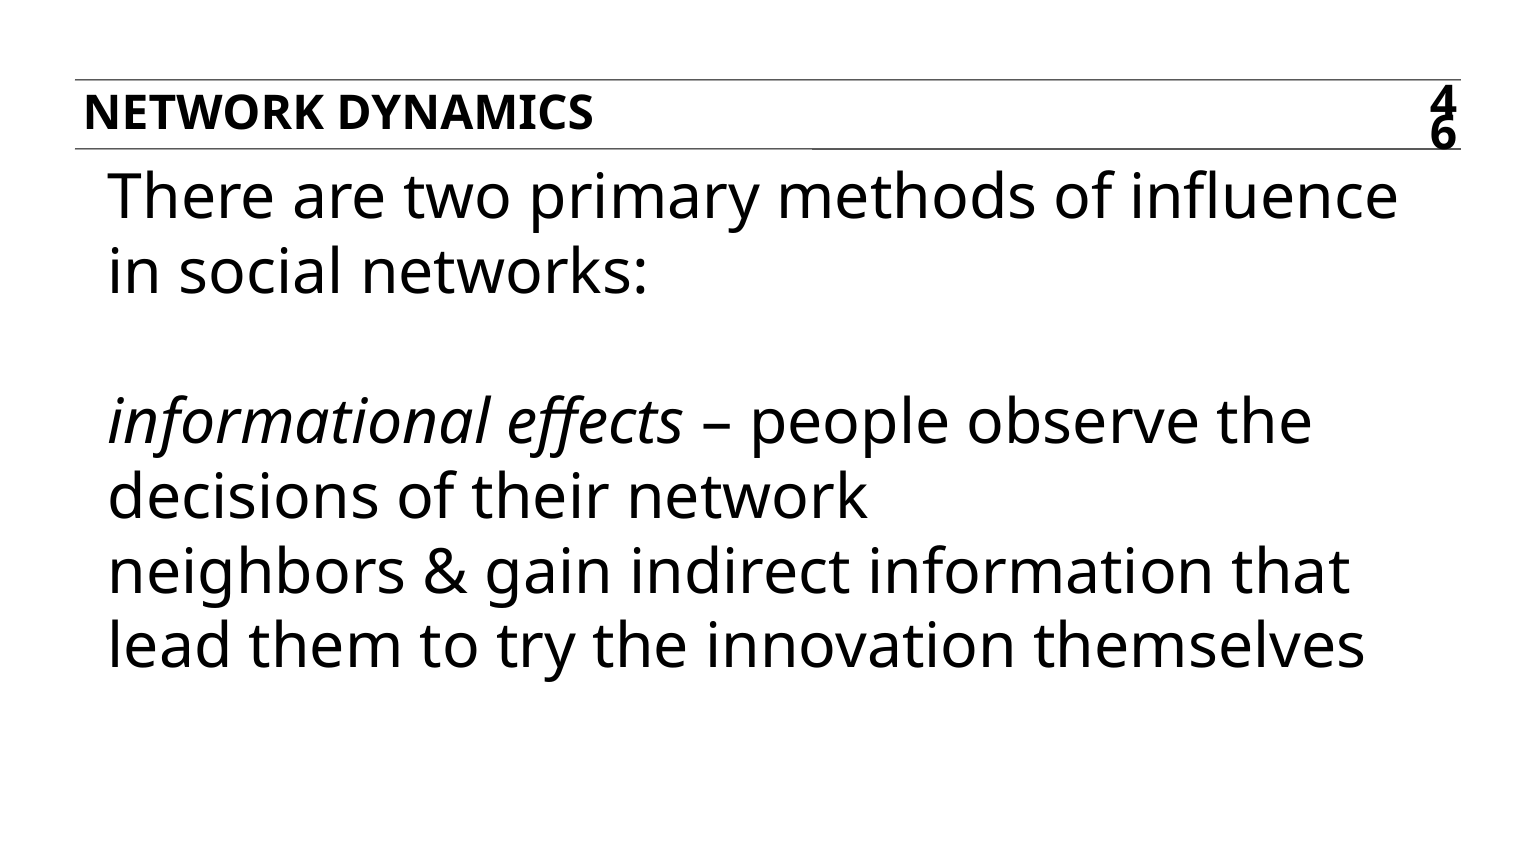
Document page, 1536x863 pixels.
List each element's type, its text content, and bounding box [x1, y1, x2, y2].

slide_number 46 [1419, 86, 1461, 138]
text_box There are two primary methods of influence in social networks: informational effects – people observe the decisions of their network neighbors & gain indirect information that lead them to try the innovation themselves [92, 148, 1468, 688]
list Network dynamics [67, 81, 1118, 132]
